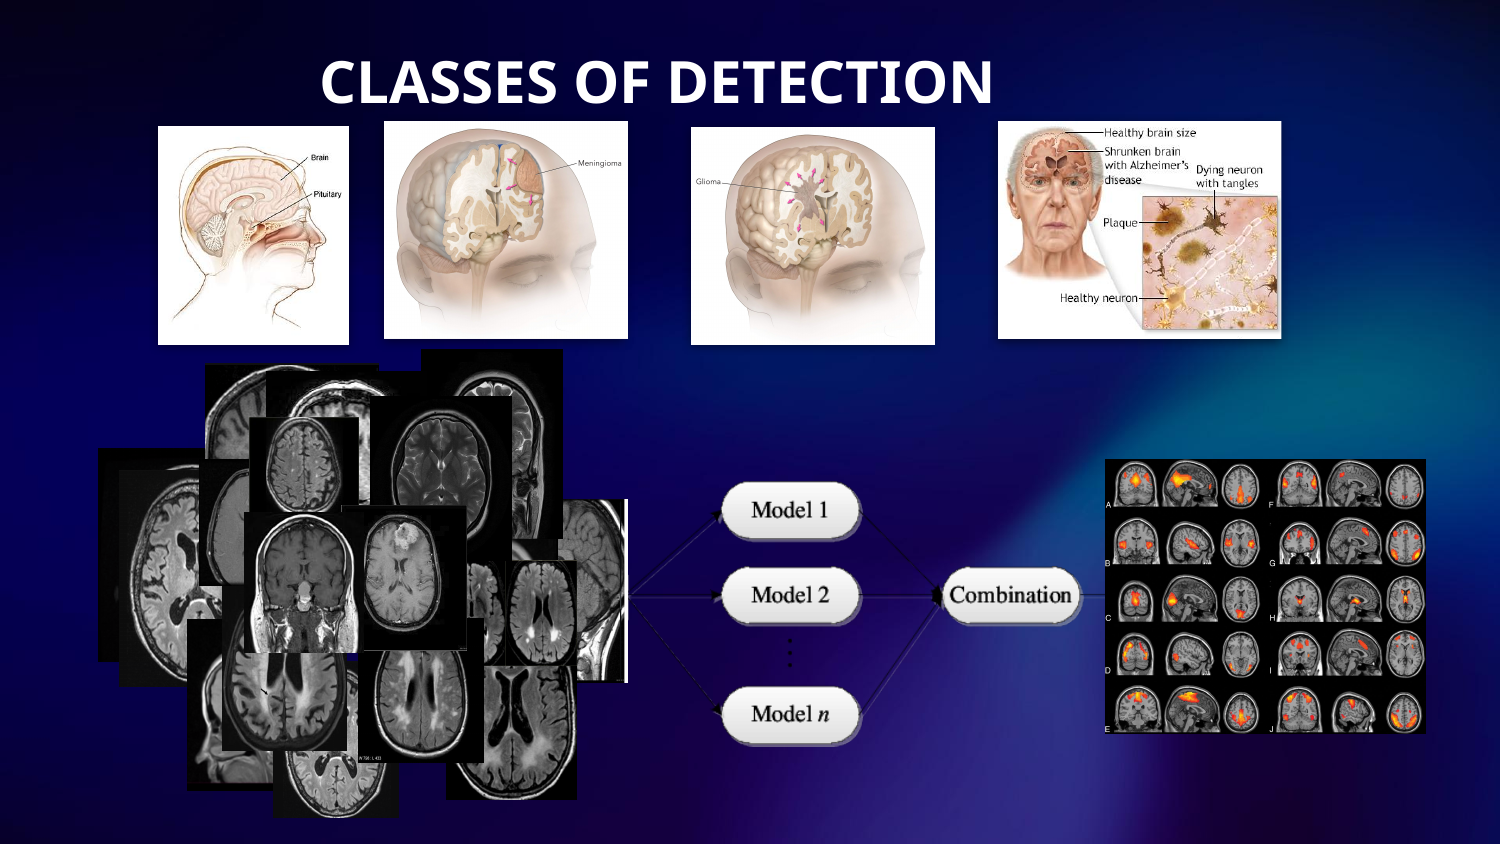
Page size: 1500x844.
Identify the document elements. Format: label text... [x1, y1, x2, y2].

picture [0, 0, 1500, 844]
text_box CLASSES OF DETECTION [319, 0, 1181, 144]
